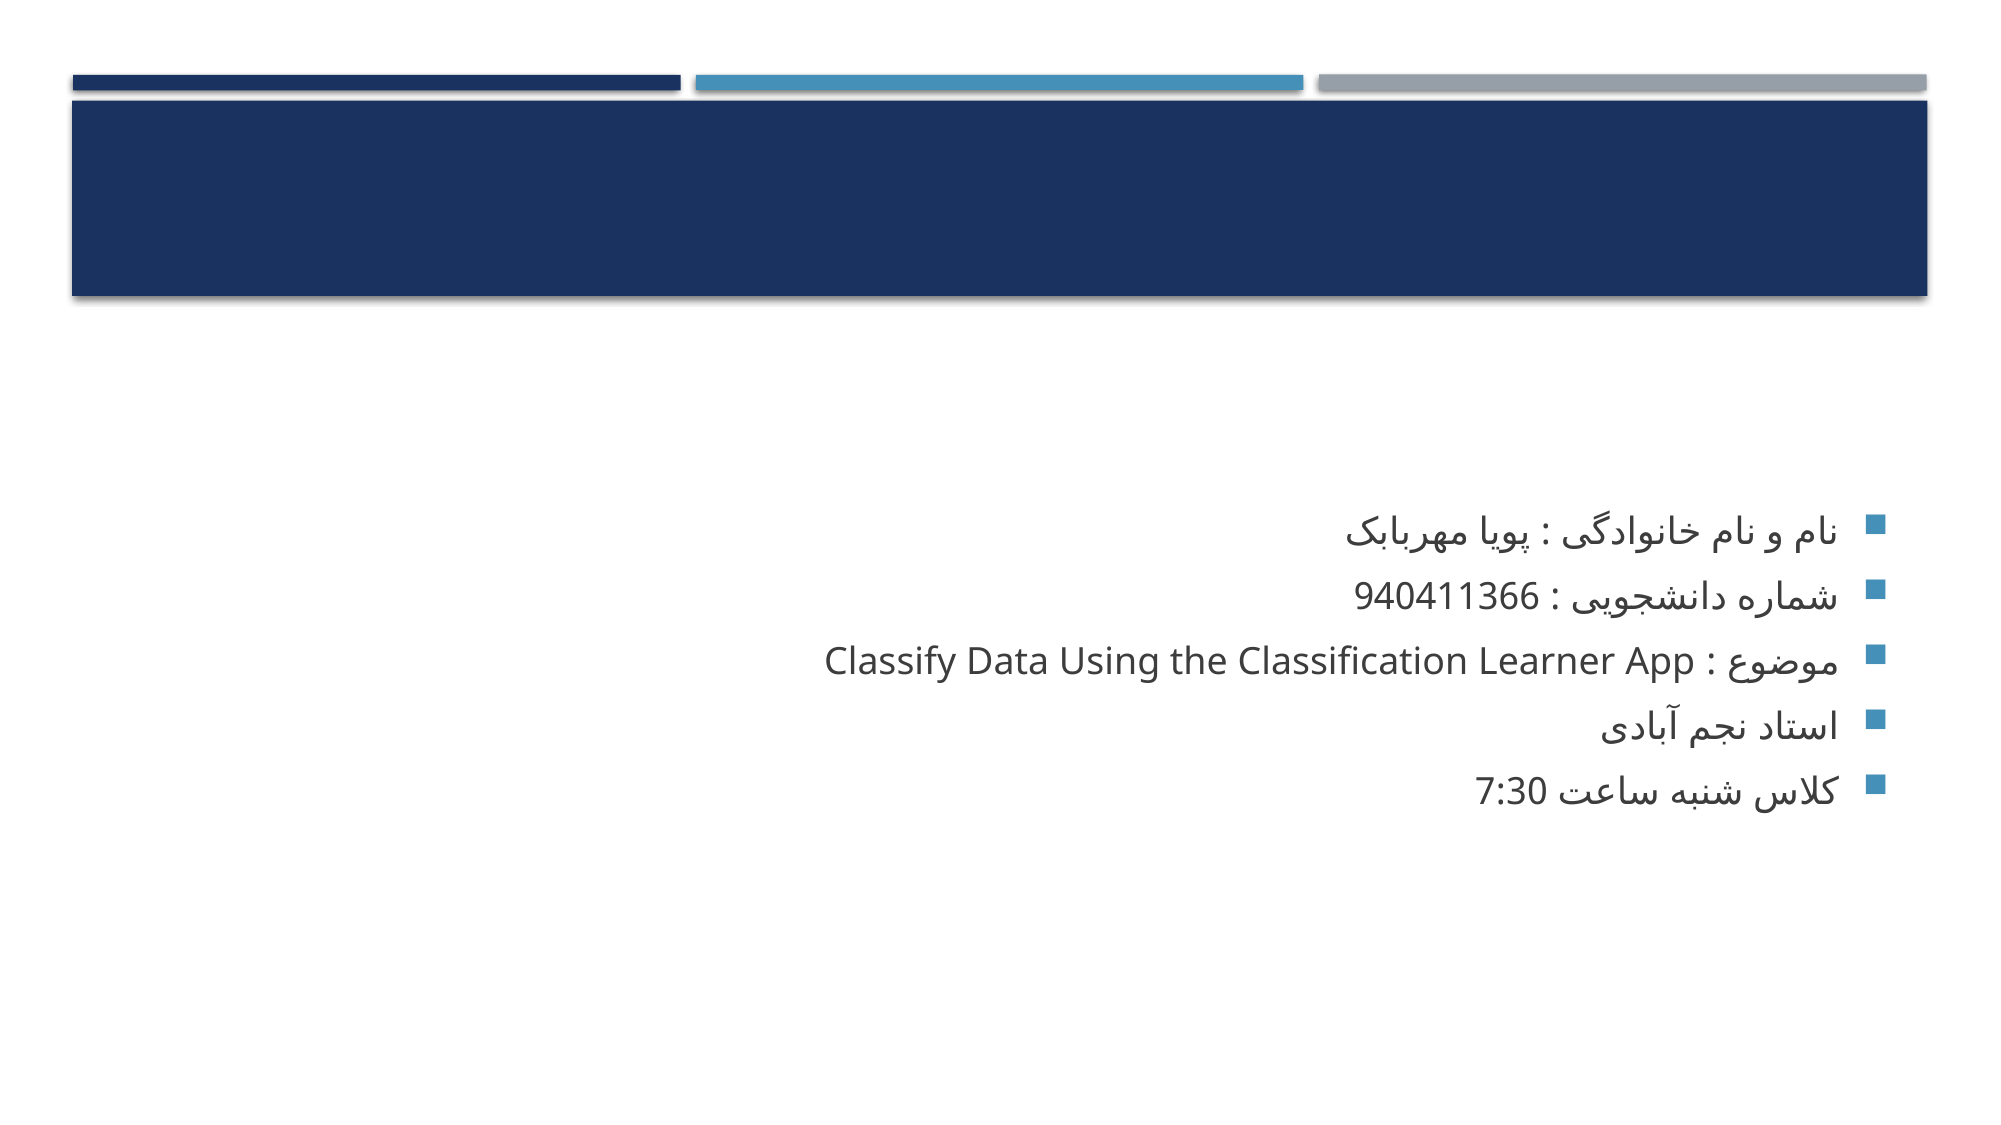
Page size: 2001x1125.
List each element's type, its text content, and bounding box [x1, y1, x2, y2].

list نام و نام خانوادگی : پویا مهربابک شماره دانشجویی : 940411366 موضوع : Classify Data Using the Classification Learner App استاد نجم آبادی کلاس شنبه ساعت 7:30 [95, 357, 1905, 962]
